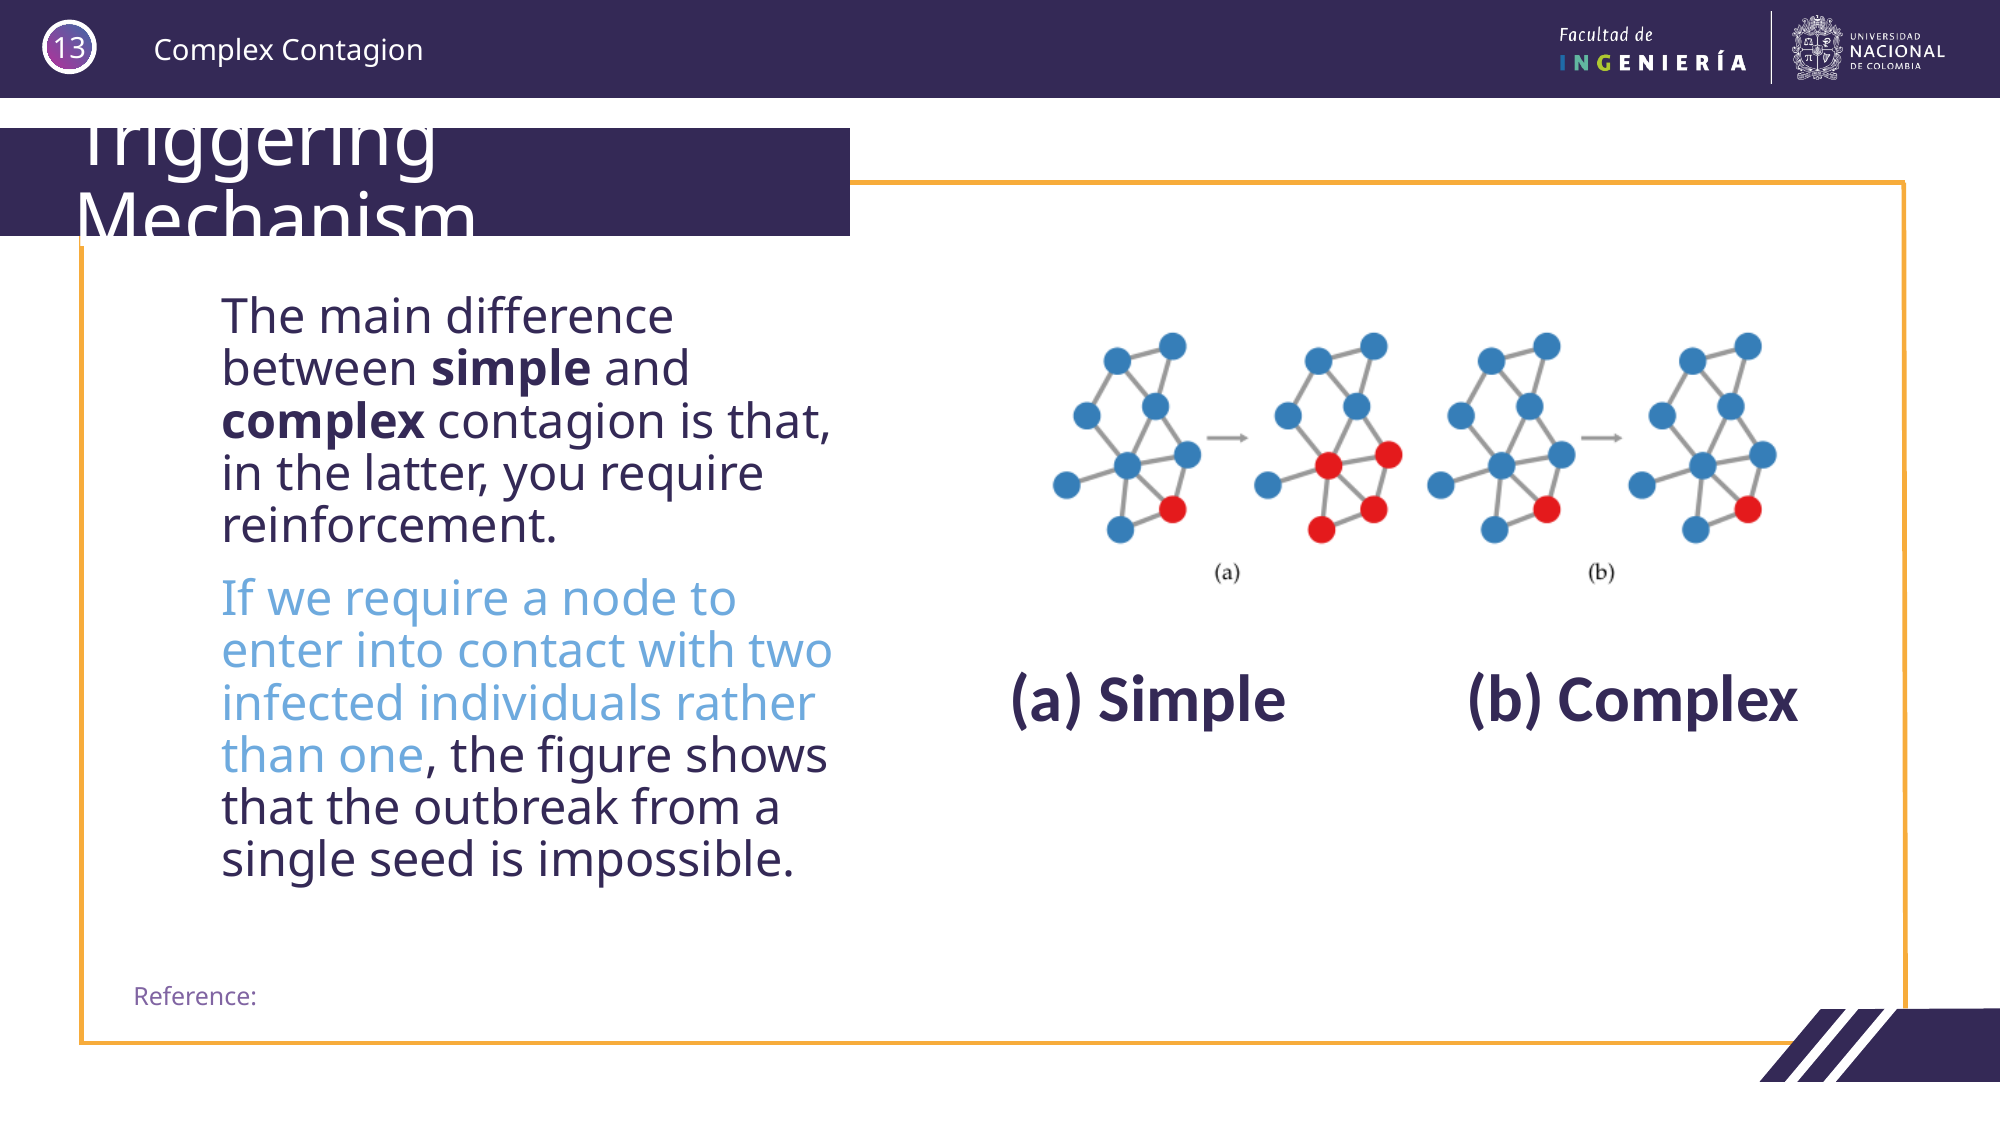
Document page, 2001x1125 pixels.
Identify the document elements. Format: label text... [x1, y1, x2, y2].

list Reference: [118, 976, 1760, 1022]
picture [1559, 11, 1957, 84]
slide_number 13 [42, 29, 97, 65]
text_box (a) Simple (b) Complex [994, 647, 1825, 743]
picture [1025, 291, 1794, 607]
title Triggering Mechanism [0, 128, 850, 236]
text_box The main difference between simple and complex contagion is that, in the latter, you require reinforcement. If we require a node to enter into contact with two infected individuals rather than one, the figure shows that the outbreak from a single seed is impossible. [206, 284, 850, 913]
